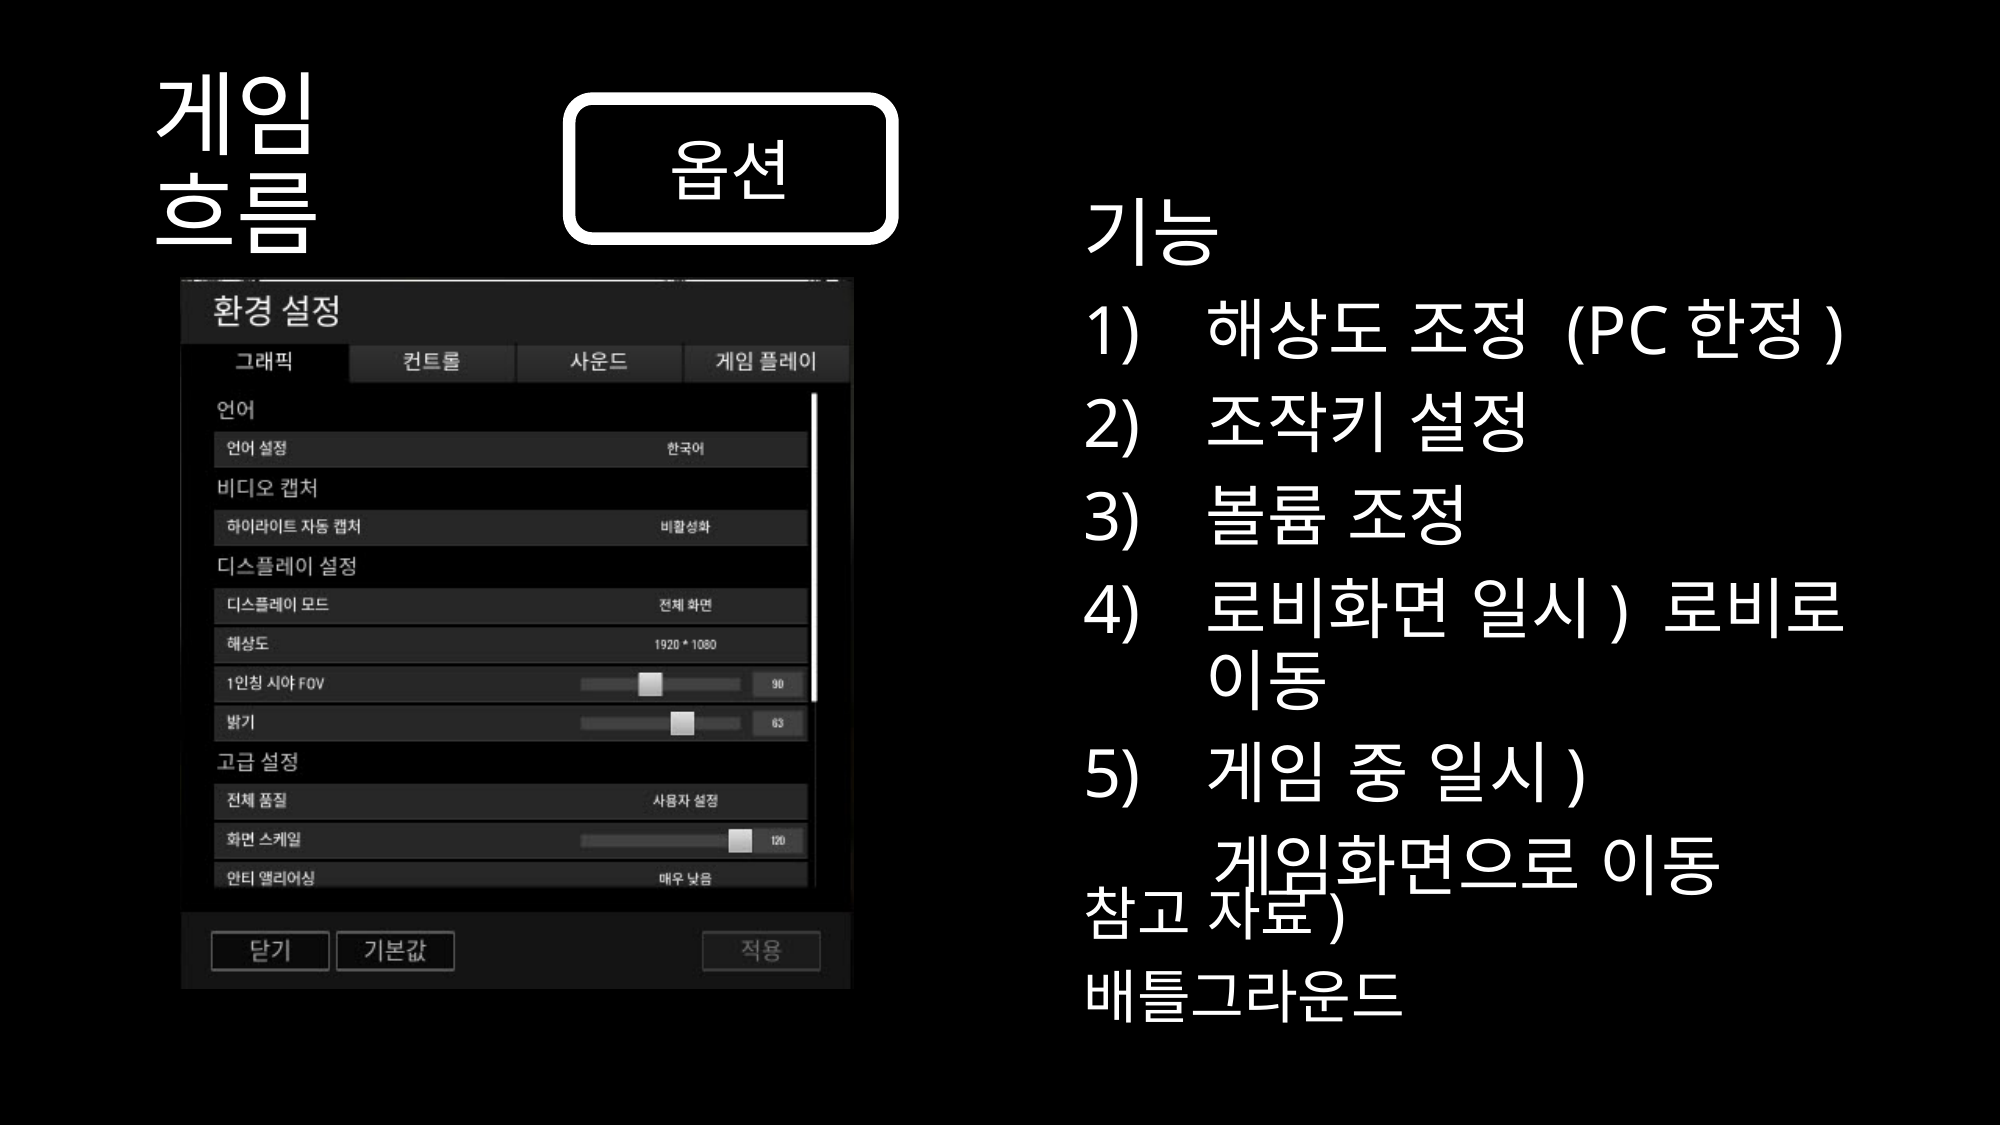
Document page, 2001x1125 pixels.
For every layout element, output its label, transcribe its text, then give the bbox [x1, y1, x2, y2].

text_box 기능 해상도 조정 (PC한정) 조작키 설정 볼륨 조정 로비화면 일시) 로비로 이동 게임 중 일시) 게임화면으로 이동 [1068, 188, 1929, 608]
text_box 게임 흐름 [137, 59, 517, 278]
text_box 옵션 [568, 97, 894, 240]
list 참고 자료) 배틀그라운드 [1069, 877, 1466, 1125]
picture [180, 277, 854, 989]
